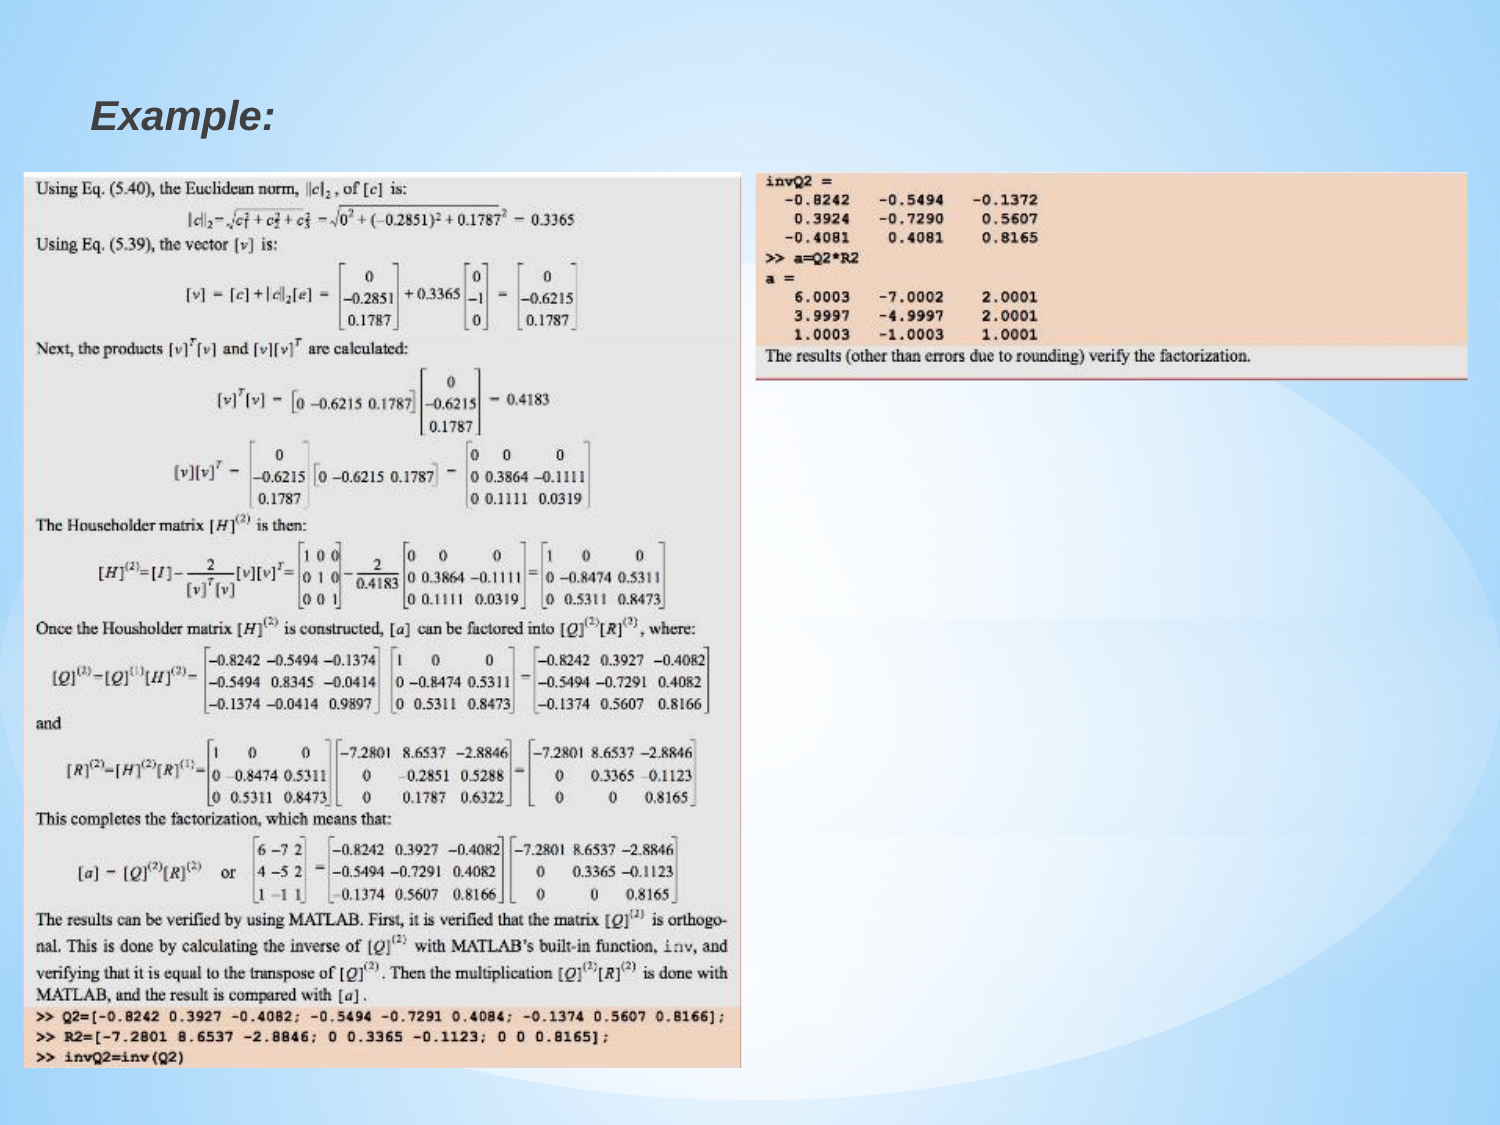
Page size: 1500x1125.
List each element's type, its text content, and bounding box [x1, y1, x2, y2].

picture [23, 172, 742, 1068]
list Example: [67, 16, 1444, 1111]
picture [755, 172, 1468, 381]
